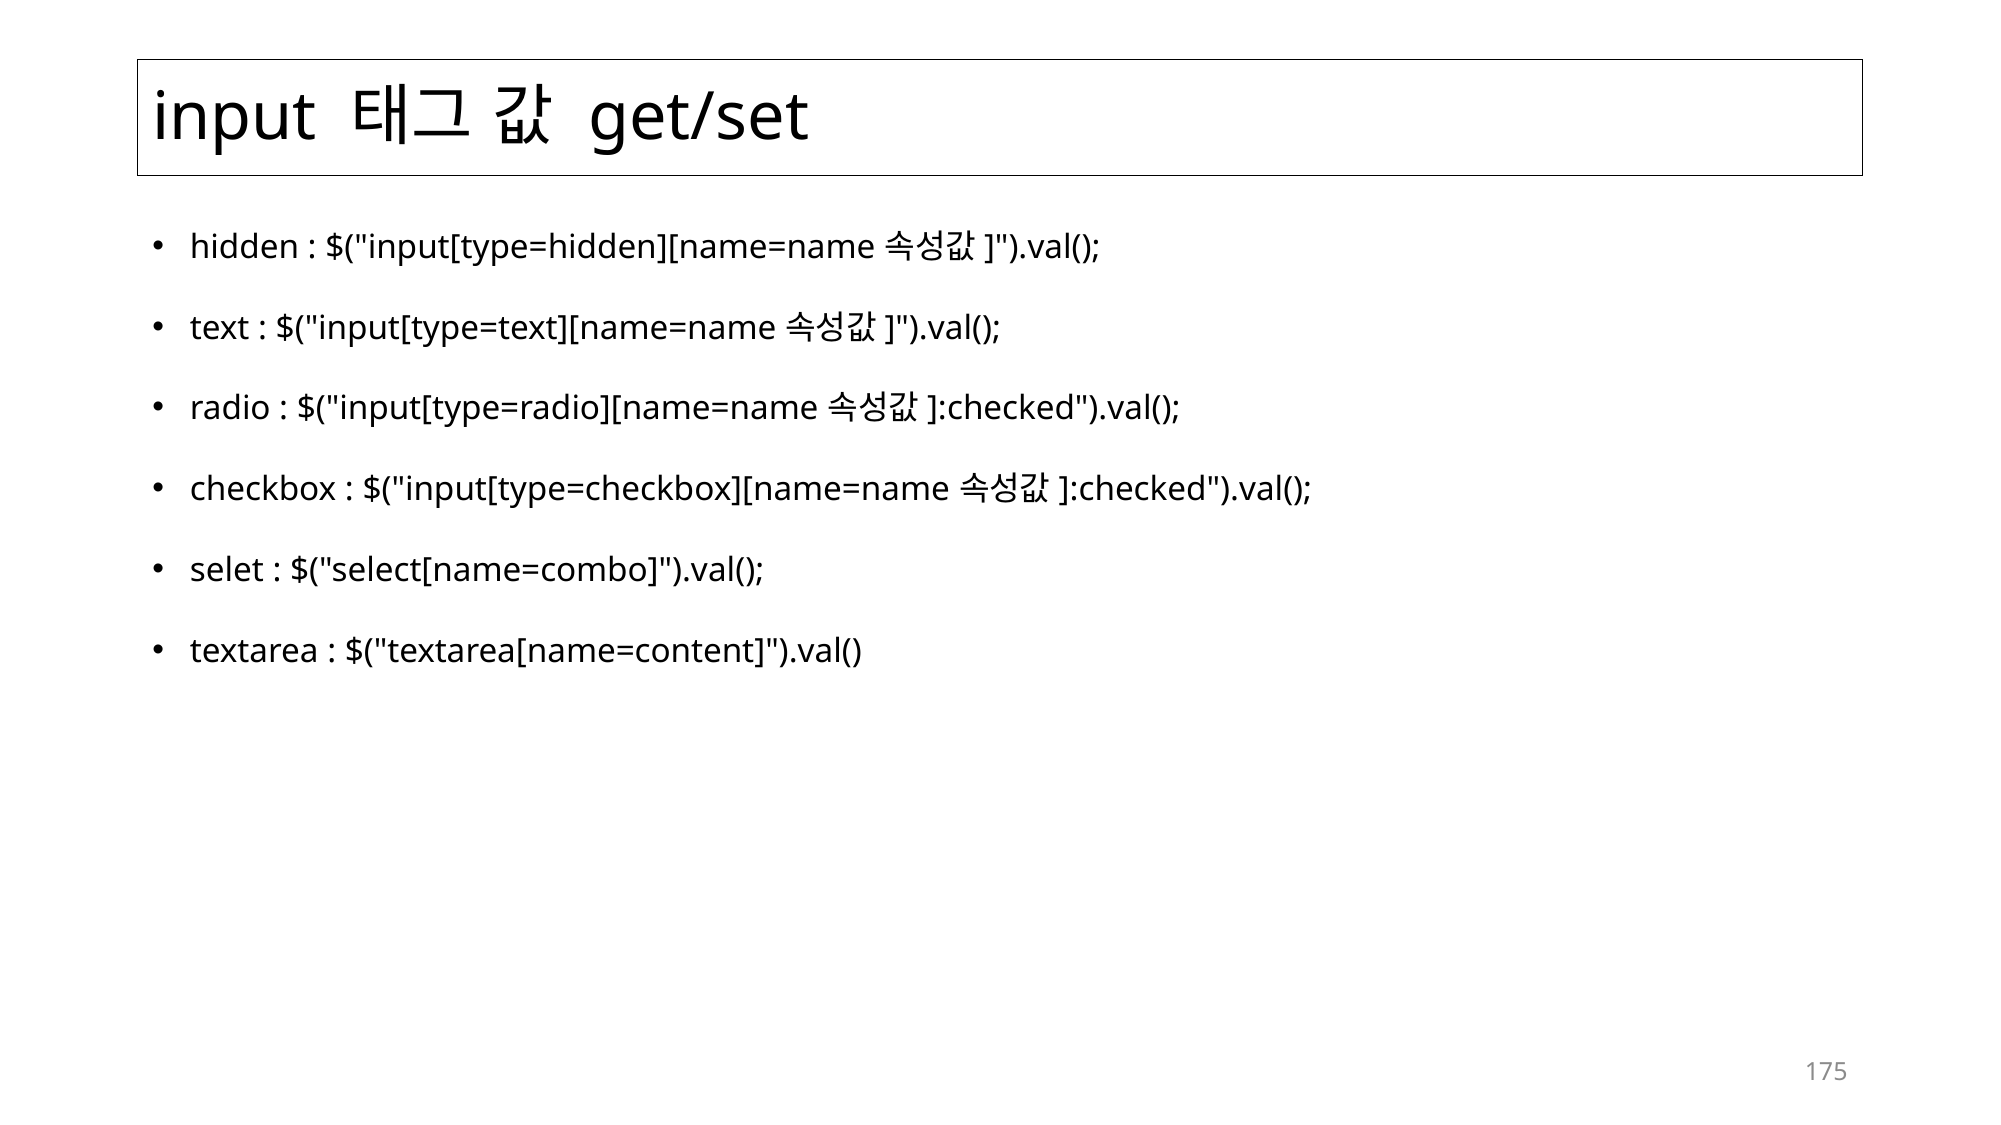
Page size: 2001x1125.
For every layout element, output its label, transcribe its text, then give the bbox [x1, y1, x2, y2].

list hidden : $("input[type=hidden][name=name속성값]").val(); text : $("input[type=text][name=name속성값]").val(); radio : $("input[type=radio][name=name속성값]:checked").val(); checkbox : $("input[type=checkbox][name=name속성값]:checked").val(); selet : $("select[name=combo]").val(); textarea : $("textarea[name=content]").val() [137, 197, 1863, 1014]
slide_number 175 [1412, 1042, 1863, 1103]
title input 태그 값 get/set [137, 59, 1863, 176]
